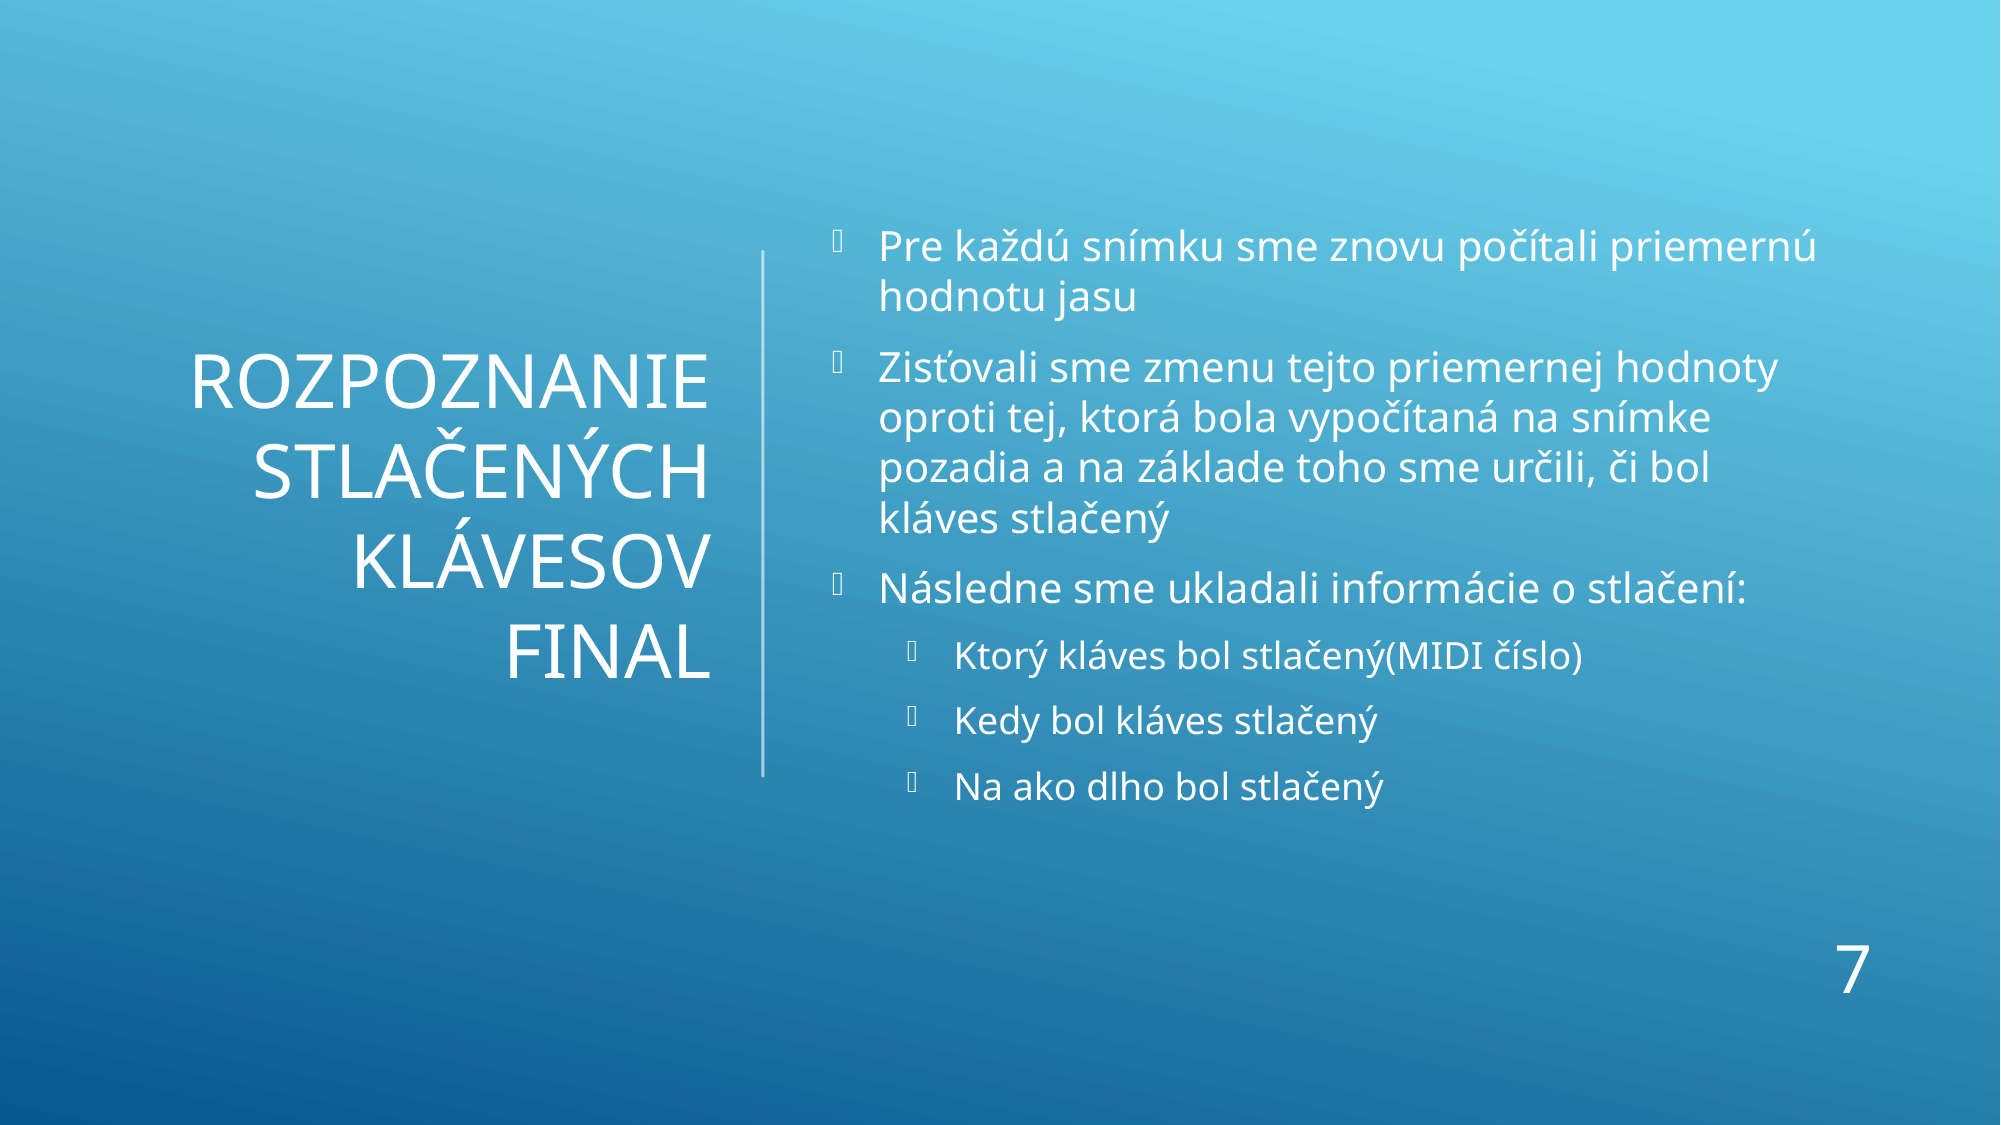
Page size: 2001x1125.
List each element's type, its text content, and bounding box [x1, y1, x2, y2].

slide_number 7 [1700, 915, 1888, 1025]
title Rozpoznanie stlaČených klávesov Final [112, 112, 727, 915]
list Pre každú snímku sme znovu počítali priemernú hodnotu jasu Zisťovali sme zmenu tejto priemernej hodnoty oproti tej, ktorá bola vypočítaná na snímke pozadia a na základe toho sme určili, či bol kláves stlačený Následne sme ukladali informácie o stlačení: Ktorý kláves bol stlačený(MIDI číslo) Kedy bol kláves stlačený Na ako dlho bol stlačený [816, 112, 1849, 915]
text_box [0, 0, 2000, 1125]
